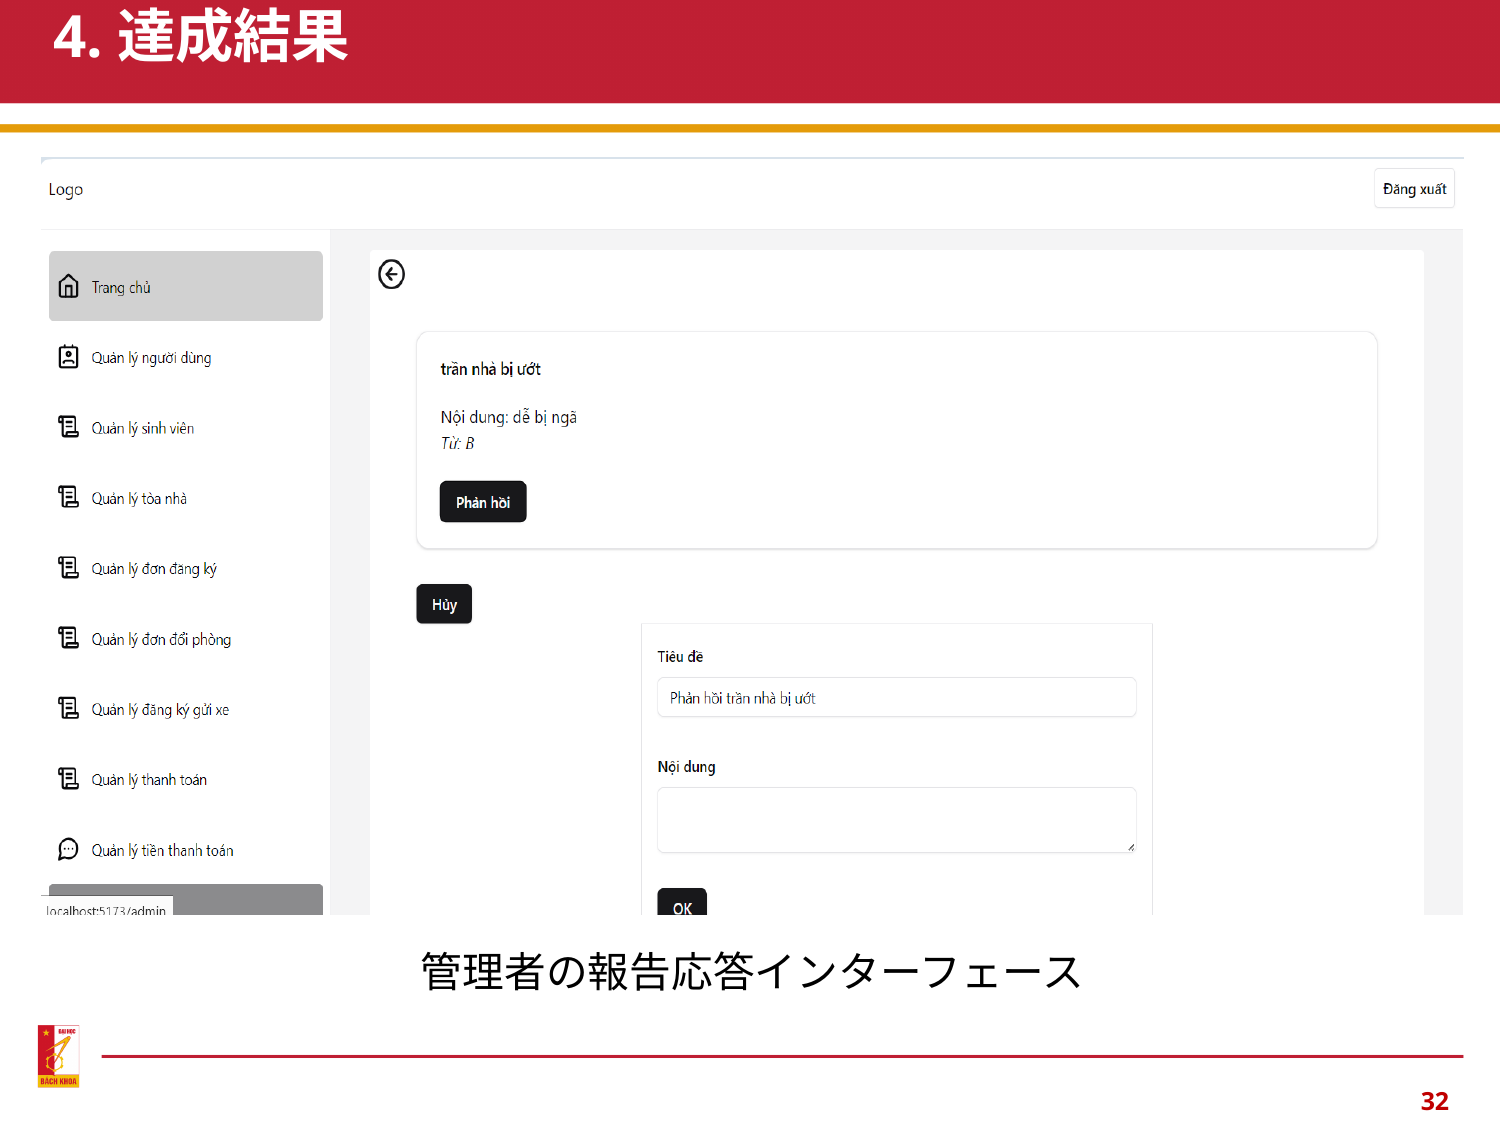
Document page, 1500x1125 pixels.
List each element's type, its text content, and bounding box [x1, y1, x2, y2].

picture [0, 0, 1500, 1125]
title 4.達成結果 [38, 0, 1462, 75]
text_box 管理者の報告応答インターフェース [342, 937, 1163, 1003]
slide_number 32 [1126, 1078, 1464, 1125]
